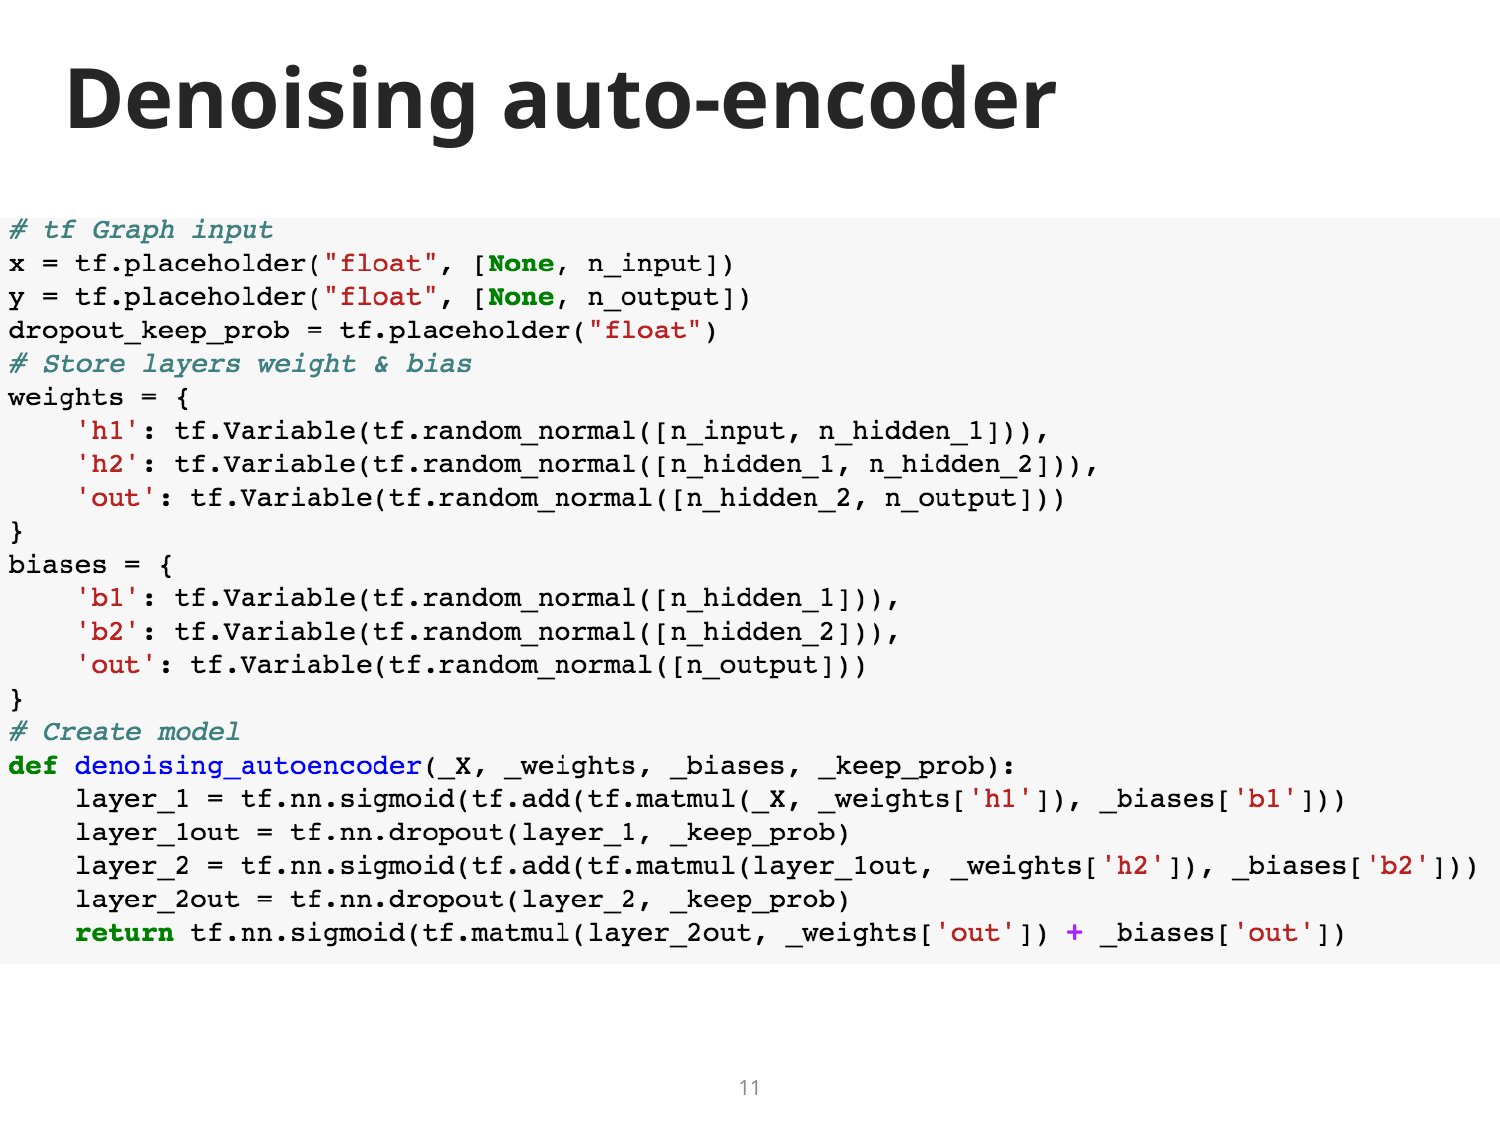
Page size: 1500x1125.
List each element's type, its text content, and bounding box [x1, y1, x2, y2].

title Denoising auto-encoder [48, 41, 1456, 149]
slide_number 11 [575, 1058, 925, 1119]
picture [0, 218, 1500, 965]
